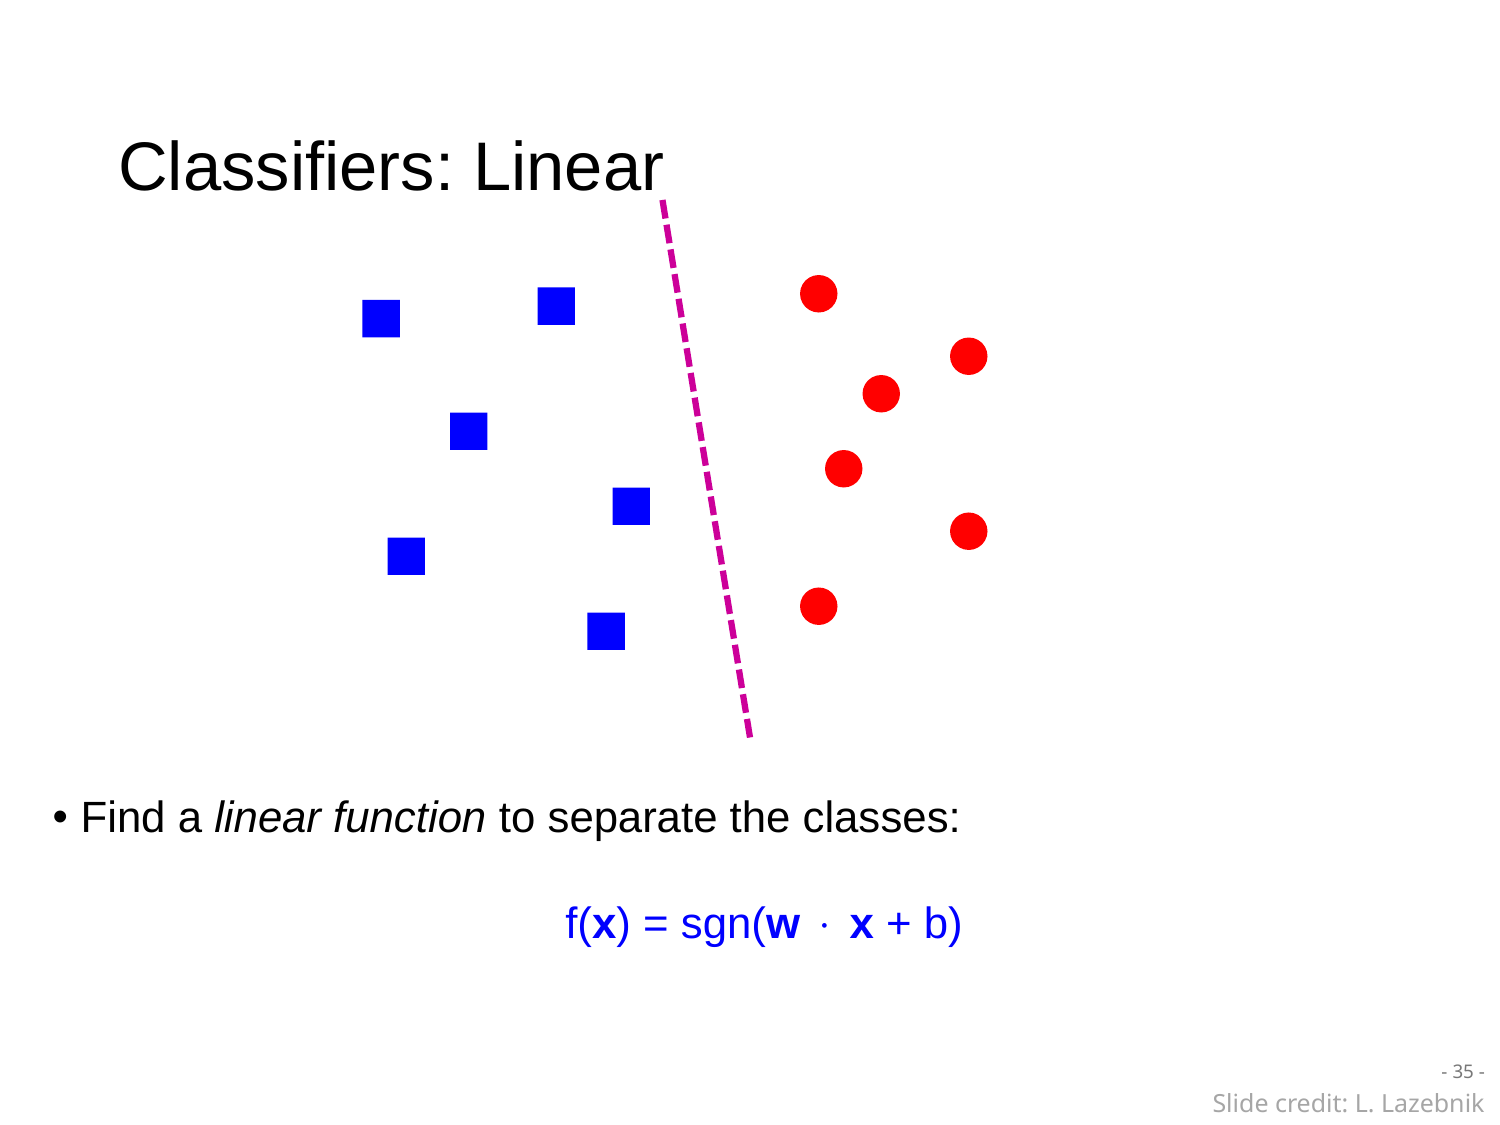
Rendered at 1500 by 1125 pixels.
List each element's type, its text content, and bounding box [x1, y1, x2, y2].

title Classifiers: Linear [103, 59, 1397, 278]
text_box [436, 424, 976, 513]
text_box [361, 298, 401, 339]
text_box [860, 373, 902, 415]
text_box Slide credit: L. Lazebnik [1197, 1079, 1500, 1125]
text_box [386, 536, 427, 577]
text_box [611, 513, 652, 527]
text_box [586, 611, 626, 652]
text_box [948, 512, 990, 552]
text_box [798, 273, 840, 315]
list Find a linear function to separate the classes: f(x) = sgn(w  x + b) [37, 787, 1463, 1005]
text_box [448, 411, 489, 424]
text_box [536, 286, 577, 326]
slide_number - 35 - [1162, 1042, 1500, 1103]
text_box [948, 335, 990, 377]
text_box [798, 585, 840, 627]
